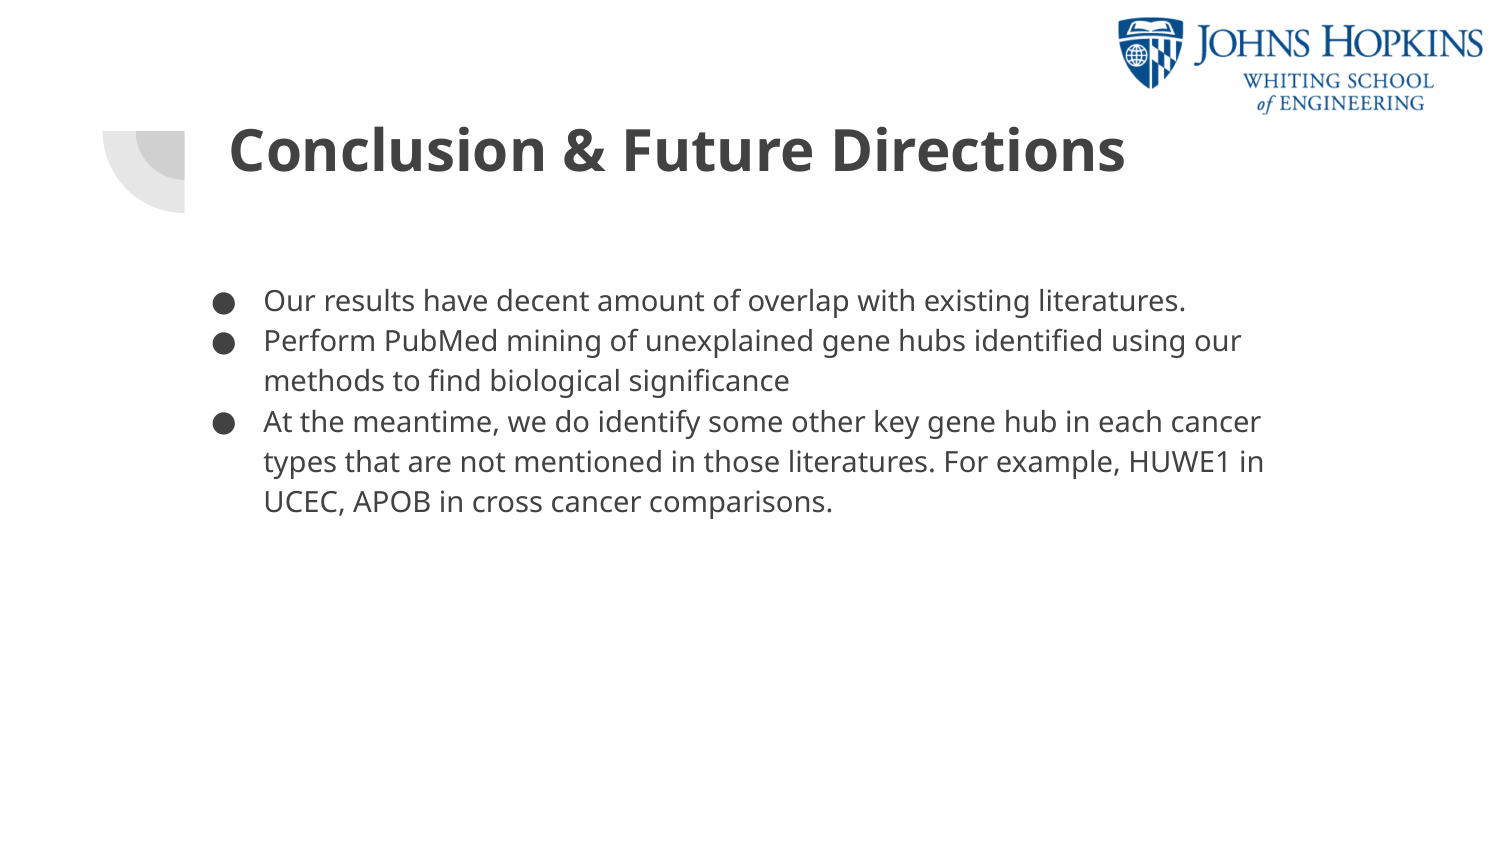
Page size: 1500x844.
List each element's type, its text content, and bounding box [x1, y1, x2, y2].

picture [1088, 0, 1500, 129]
list Our results have decent amount of overlap with existing literatures. Perform PubMed mining of unexplained gene hubs identified using our methods to find biological significance At the meantime, we do identify some other key gene hub in each cancer types that are not mentioned in those literatures. For example, HUWE1 in UCEC, APOB in cross cancer comparisons. [173, 262, 1327, 680]
title Conclusion & Future Directions [213, 98, 1368, 263]
